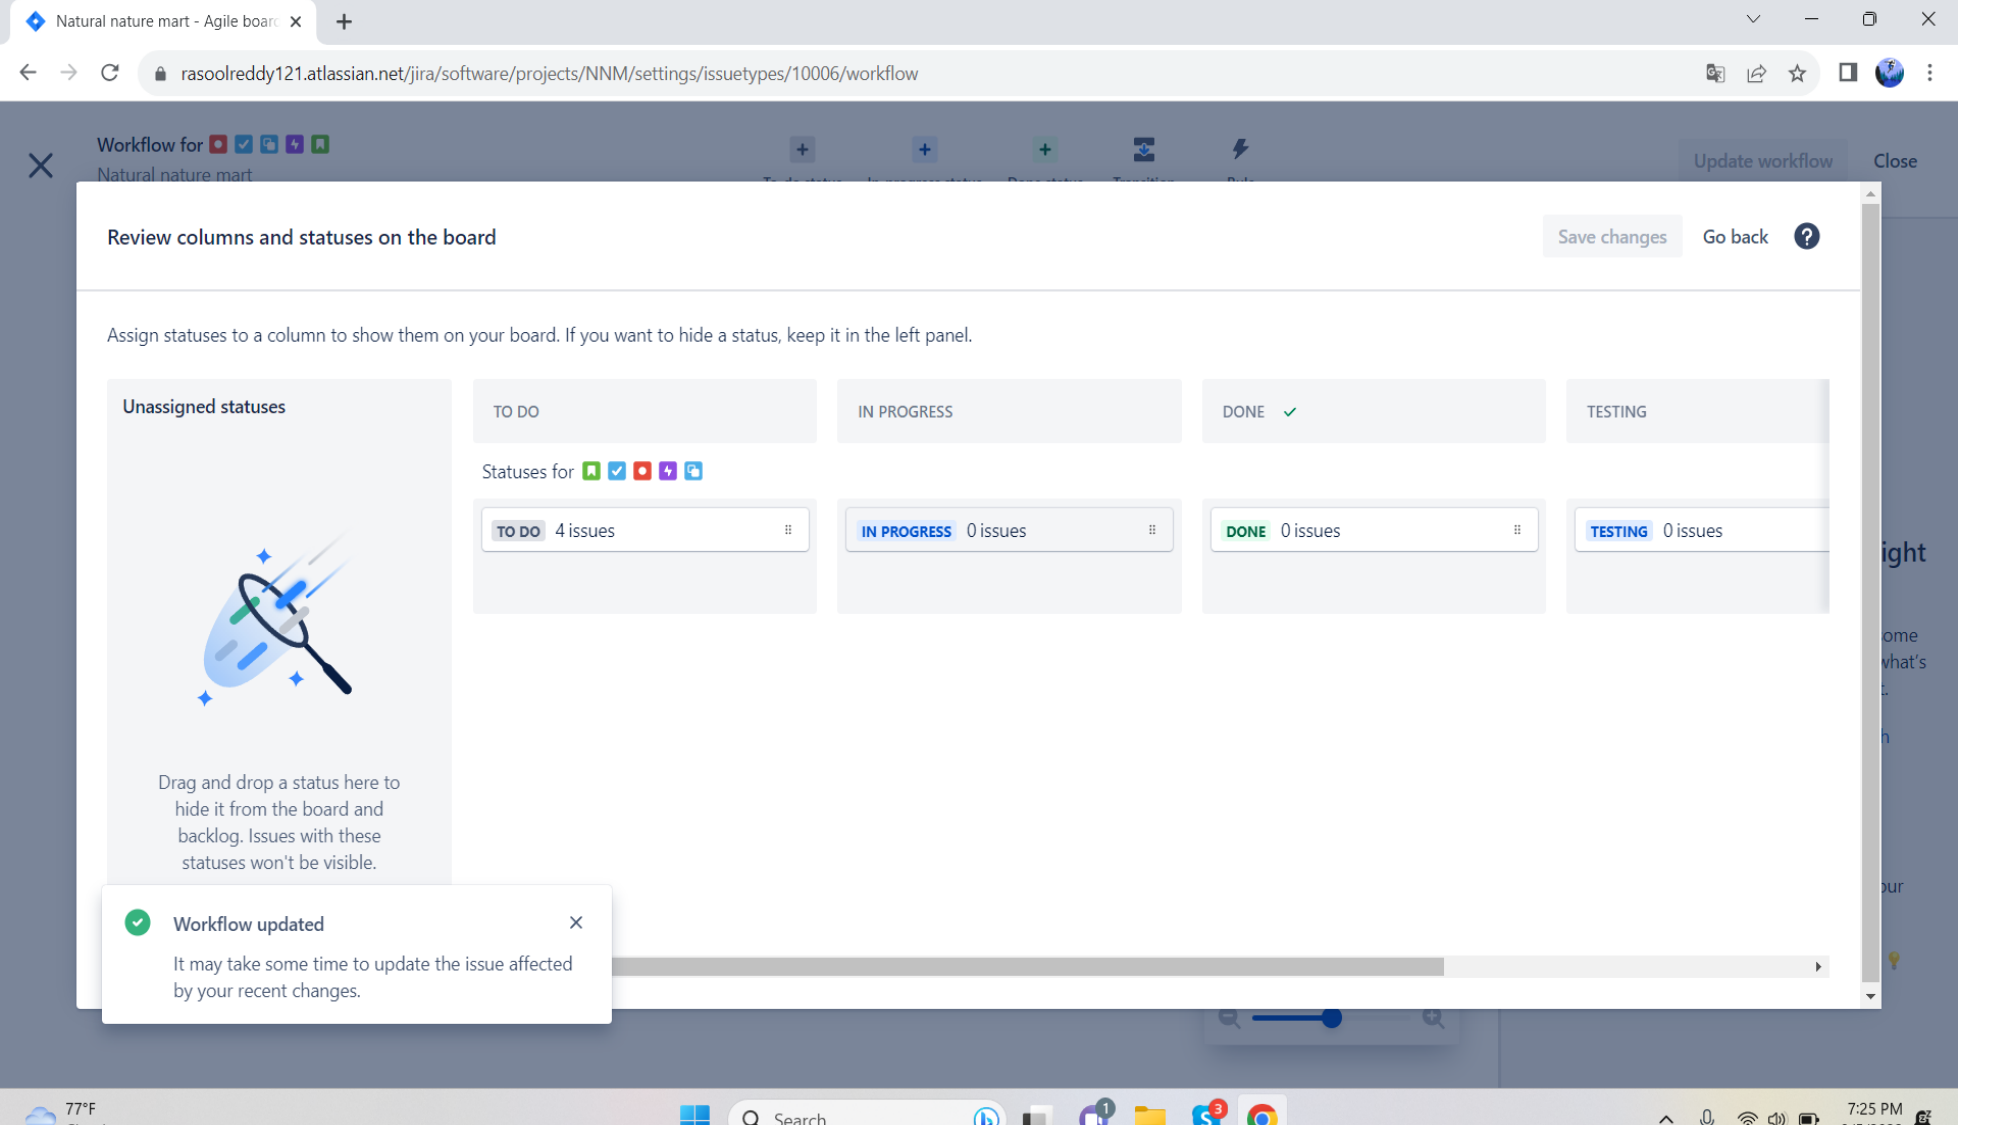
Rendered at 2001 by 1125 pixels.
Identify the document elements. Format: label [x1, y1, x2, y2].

list [0, 0, 1958, 1125]
